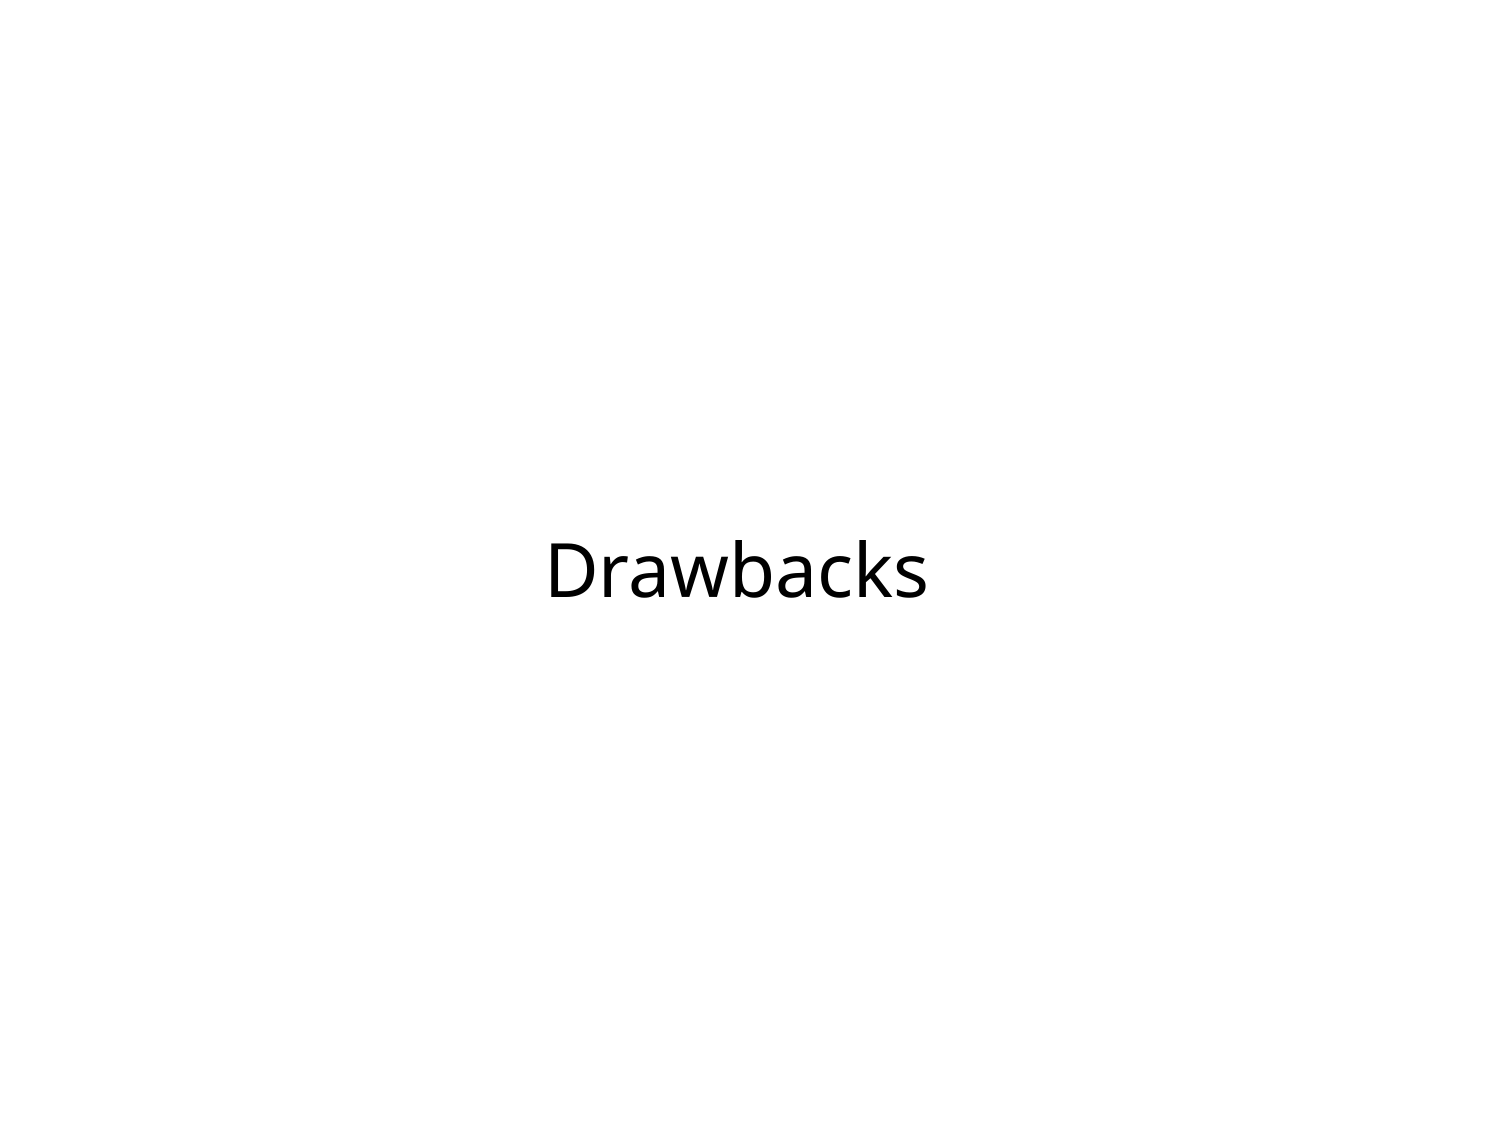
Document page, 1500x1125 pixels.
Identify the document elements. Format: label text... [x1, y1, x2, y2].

text_box Drawbacks [529, 515, 945, 620]
